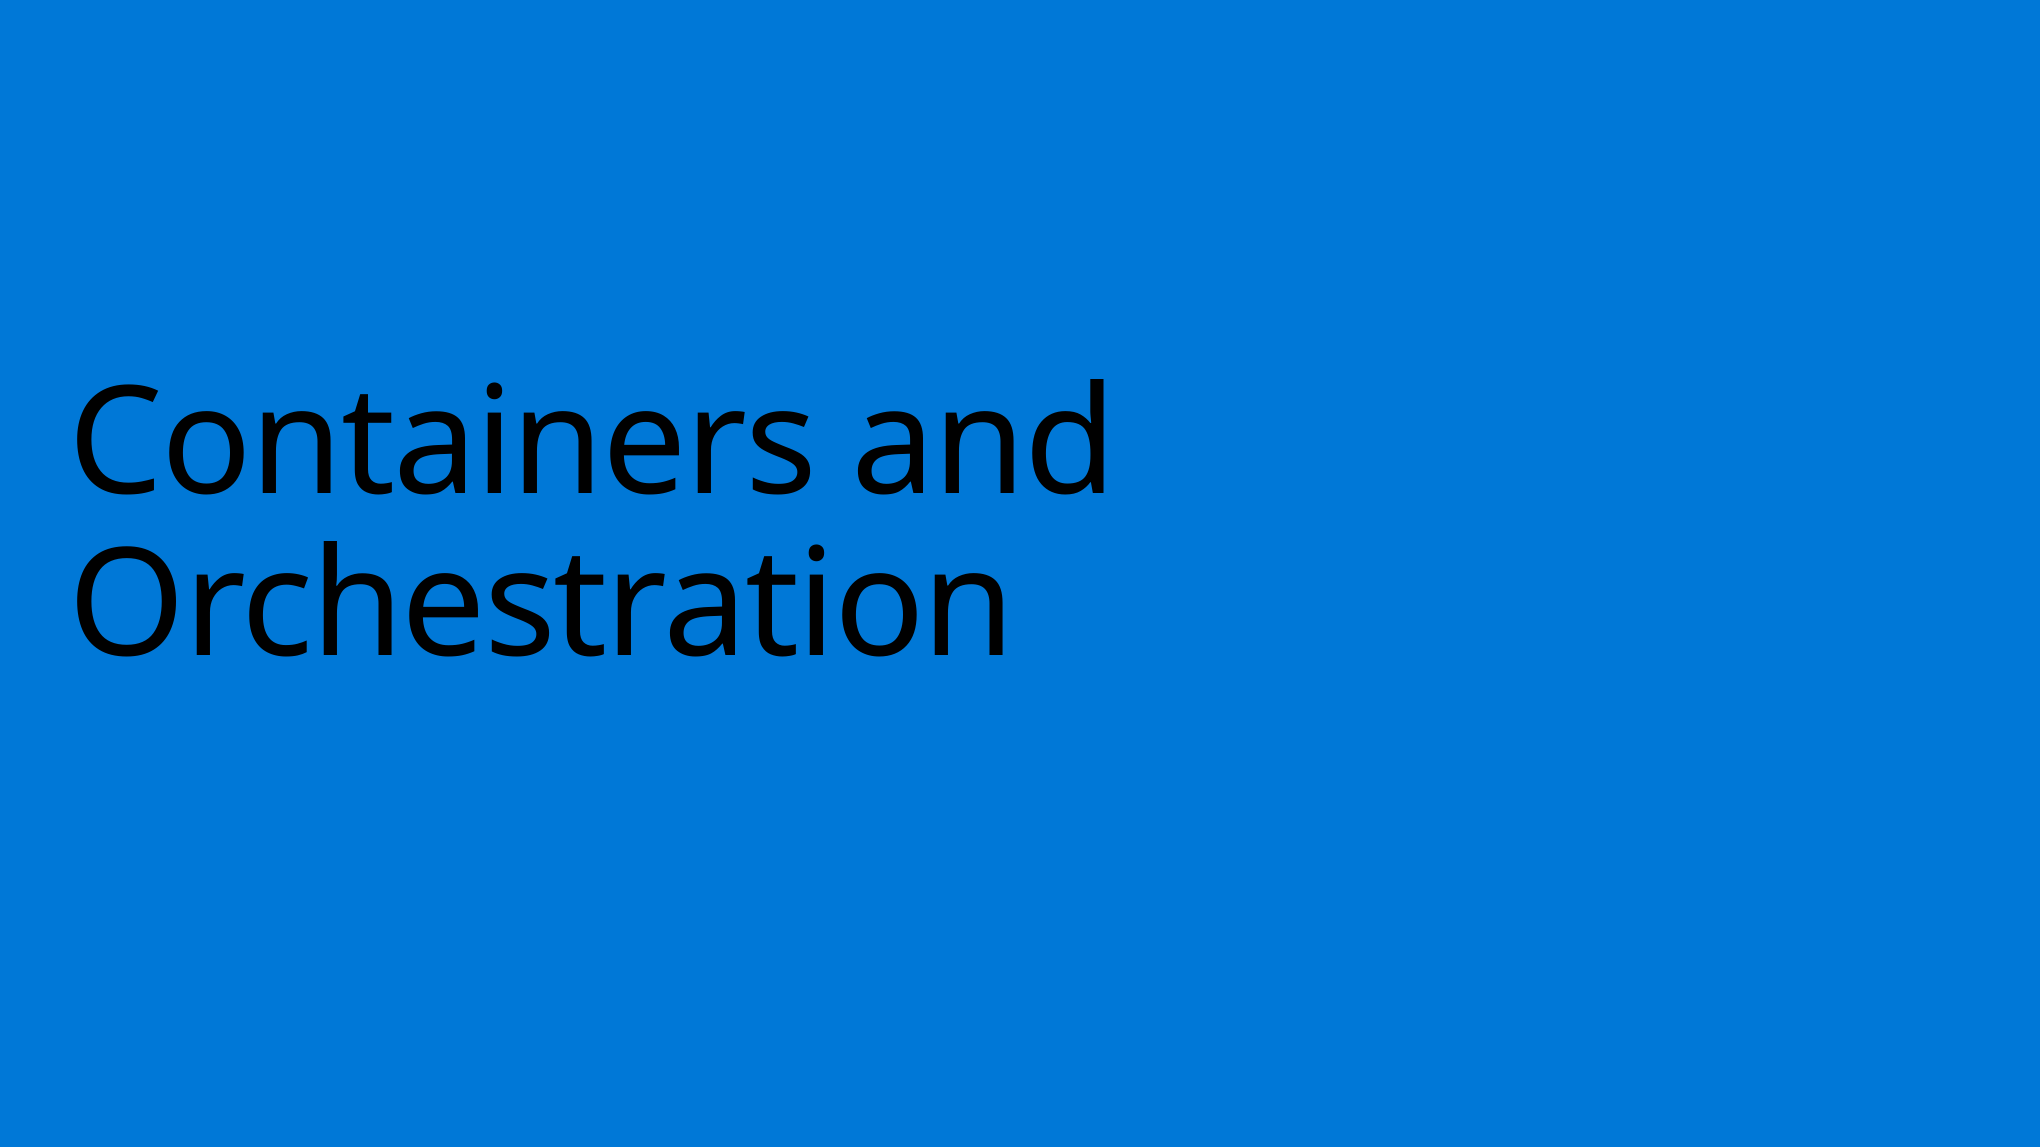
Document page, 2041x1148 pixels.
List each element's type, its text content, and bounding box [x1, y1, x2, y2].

title Containers and Orchestration [45, 348, 1996, 543]
